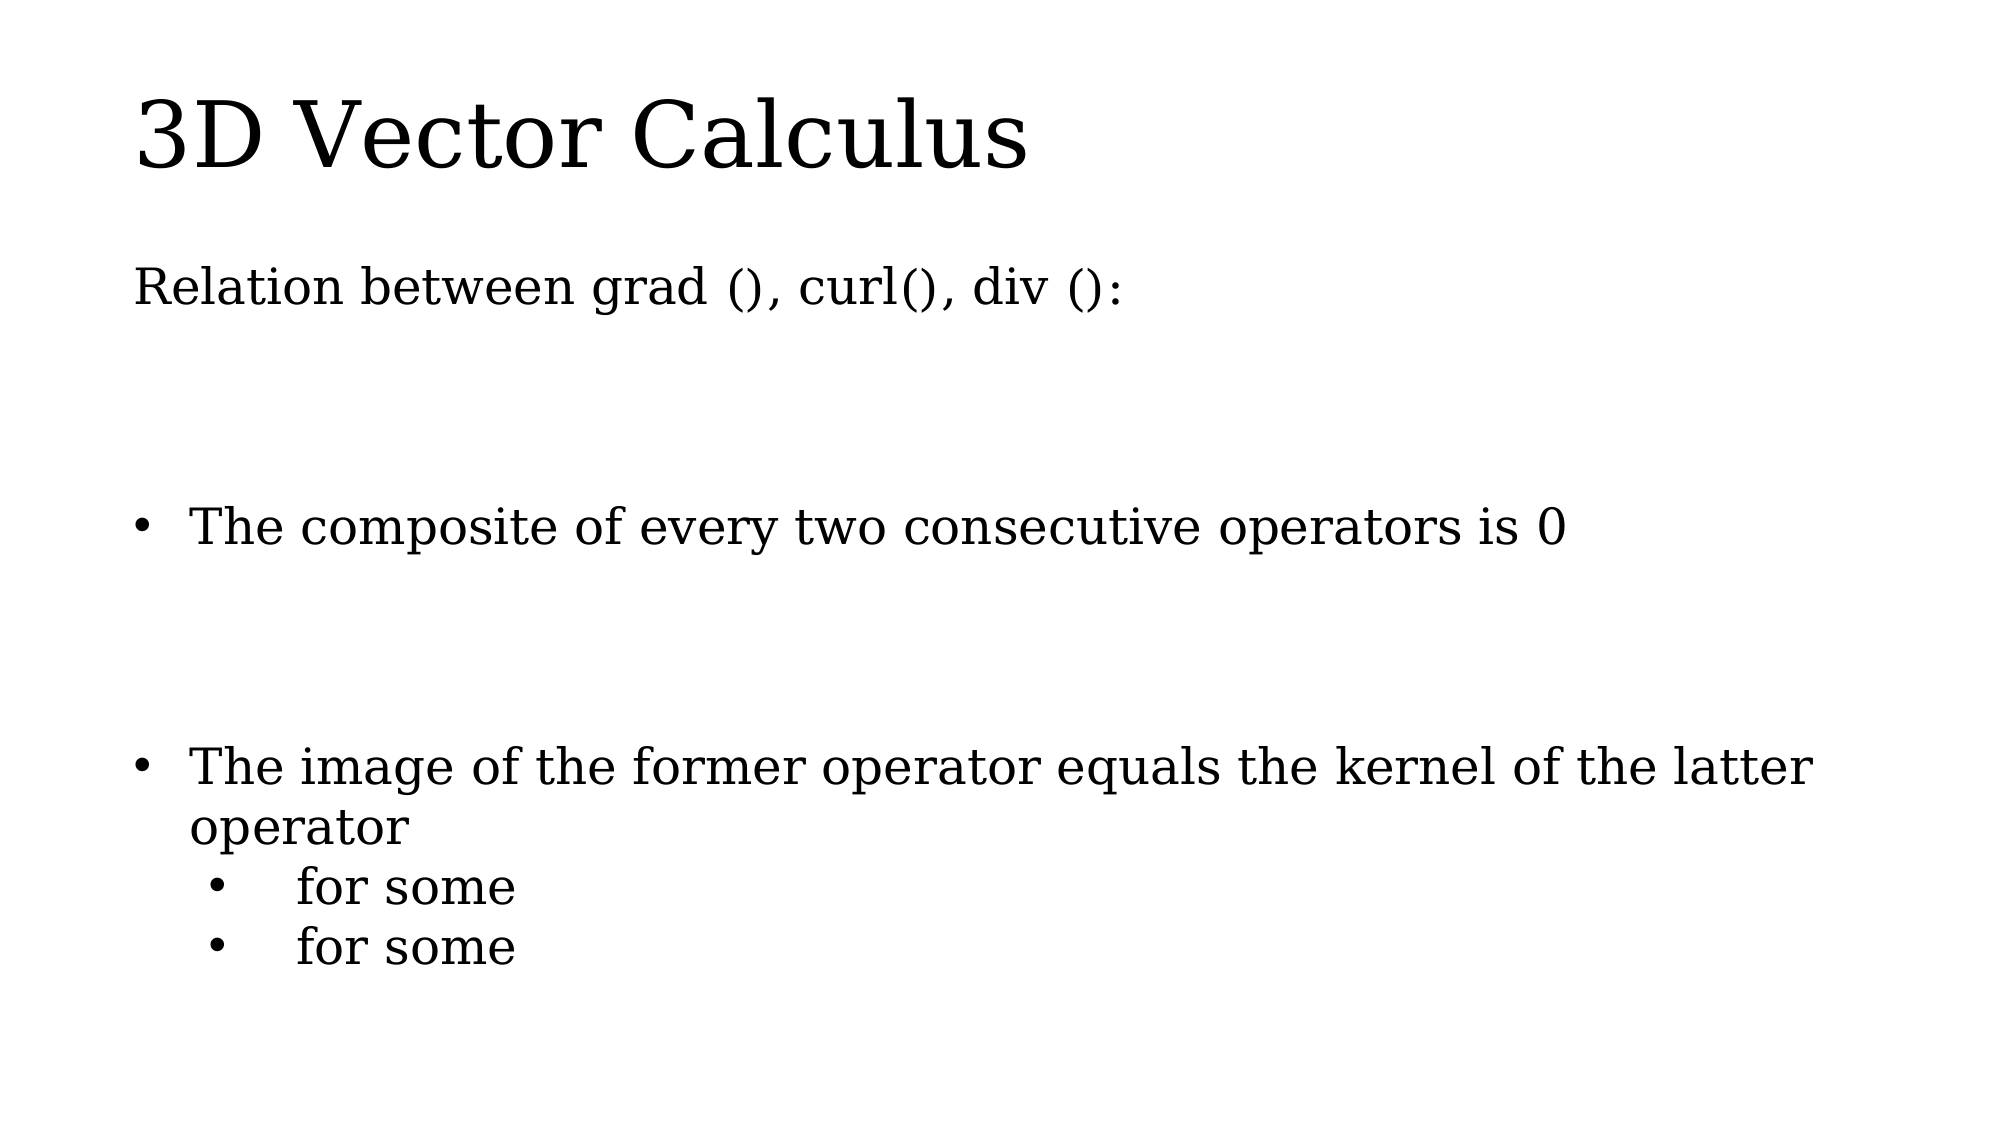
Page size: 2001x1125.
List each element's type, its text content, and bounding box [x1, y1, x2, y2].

title 3D Vector Calculus [118, 29, 1844, 247]
